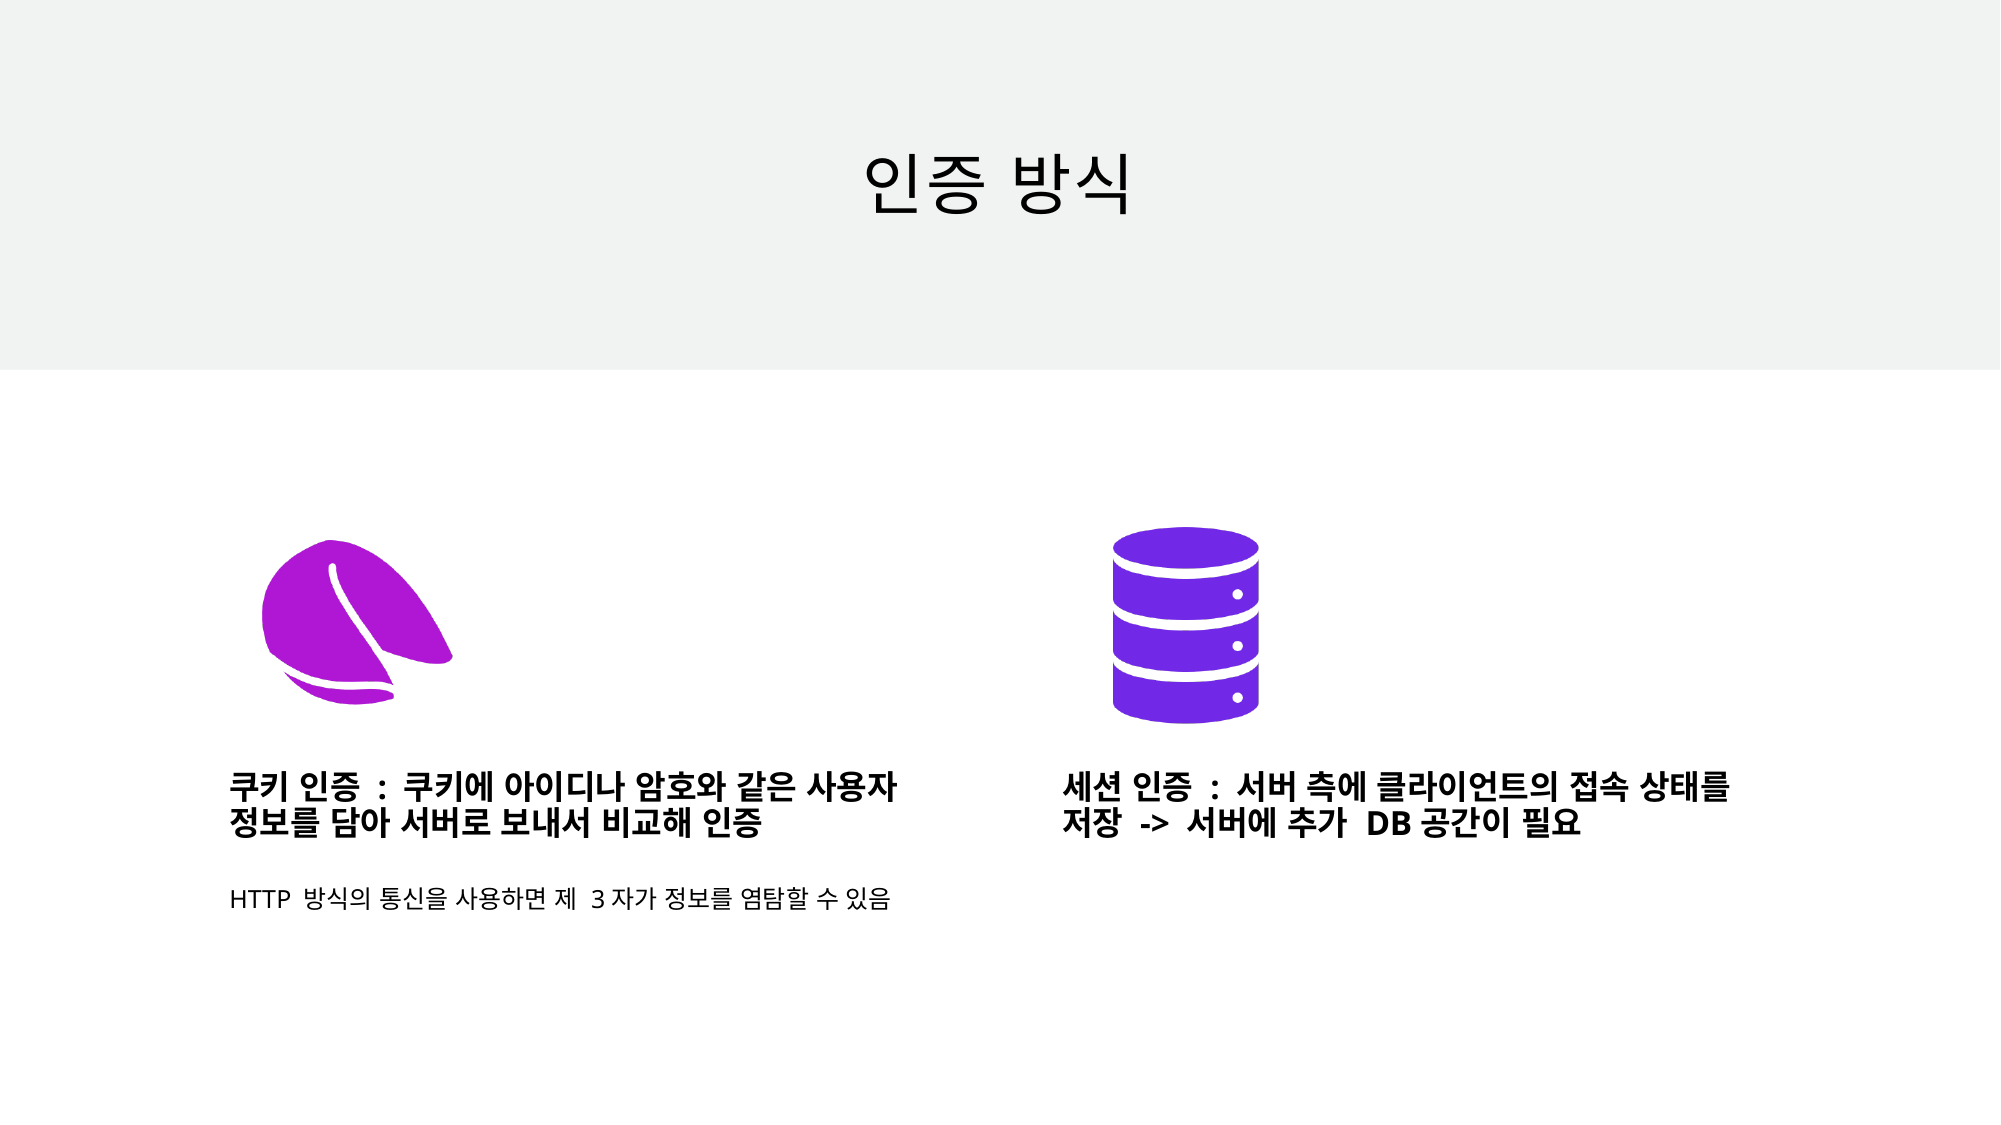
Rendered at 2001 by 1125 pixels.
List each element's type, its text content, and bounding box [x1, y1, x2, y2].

title 인증 방식 [176, 88, 1822, 274]
text_box [0, 369, 2000, 1125]
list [88, 466, 1912, 1037]
text_box [0, 0, 2000, 369]
